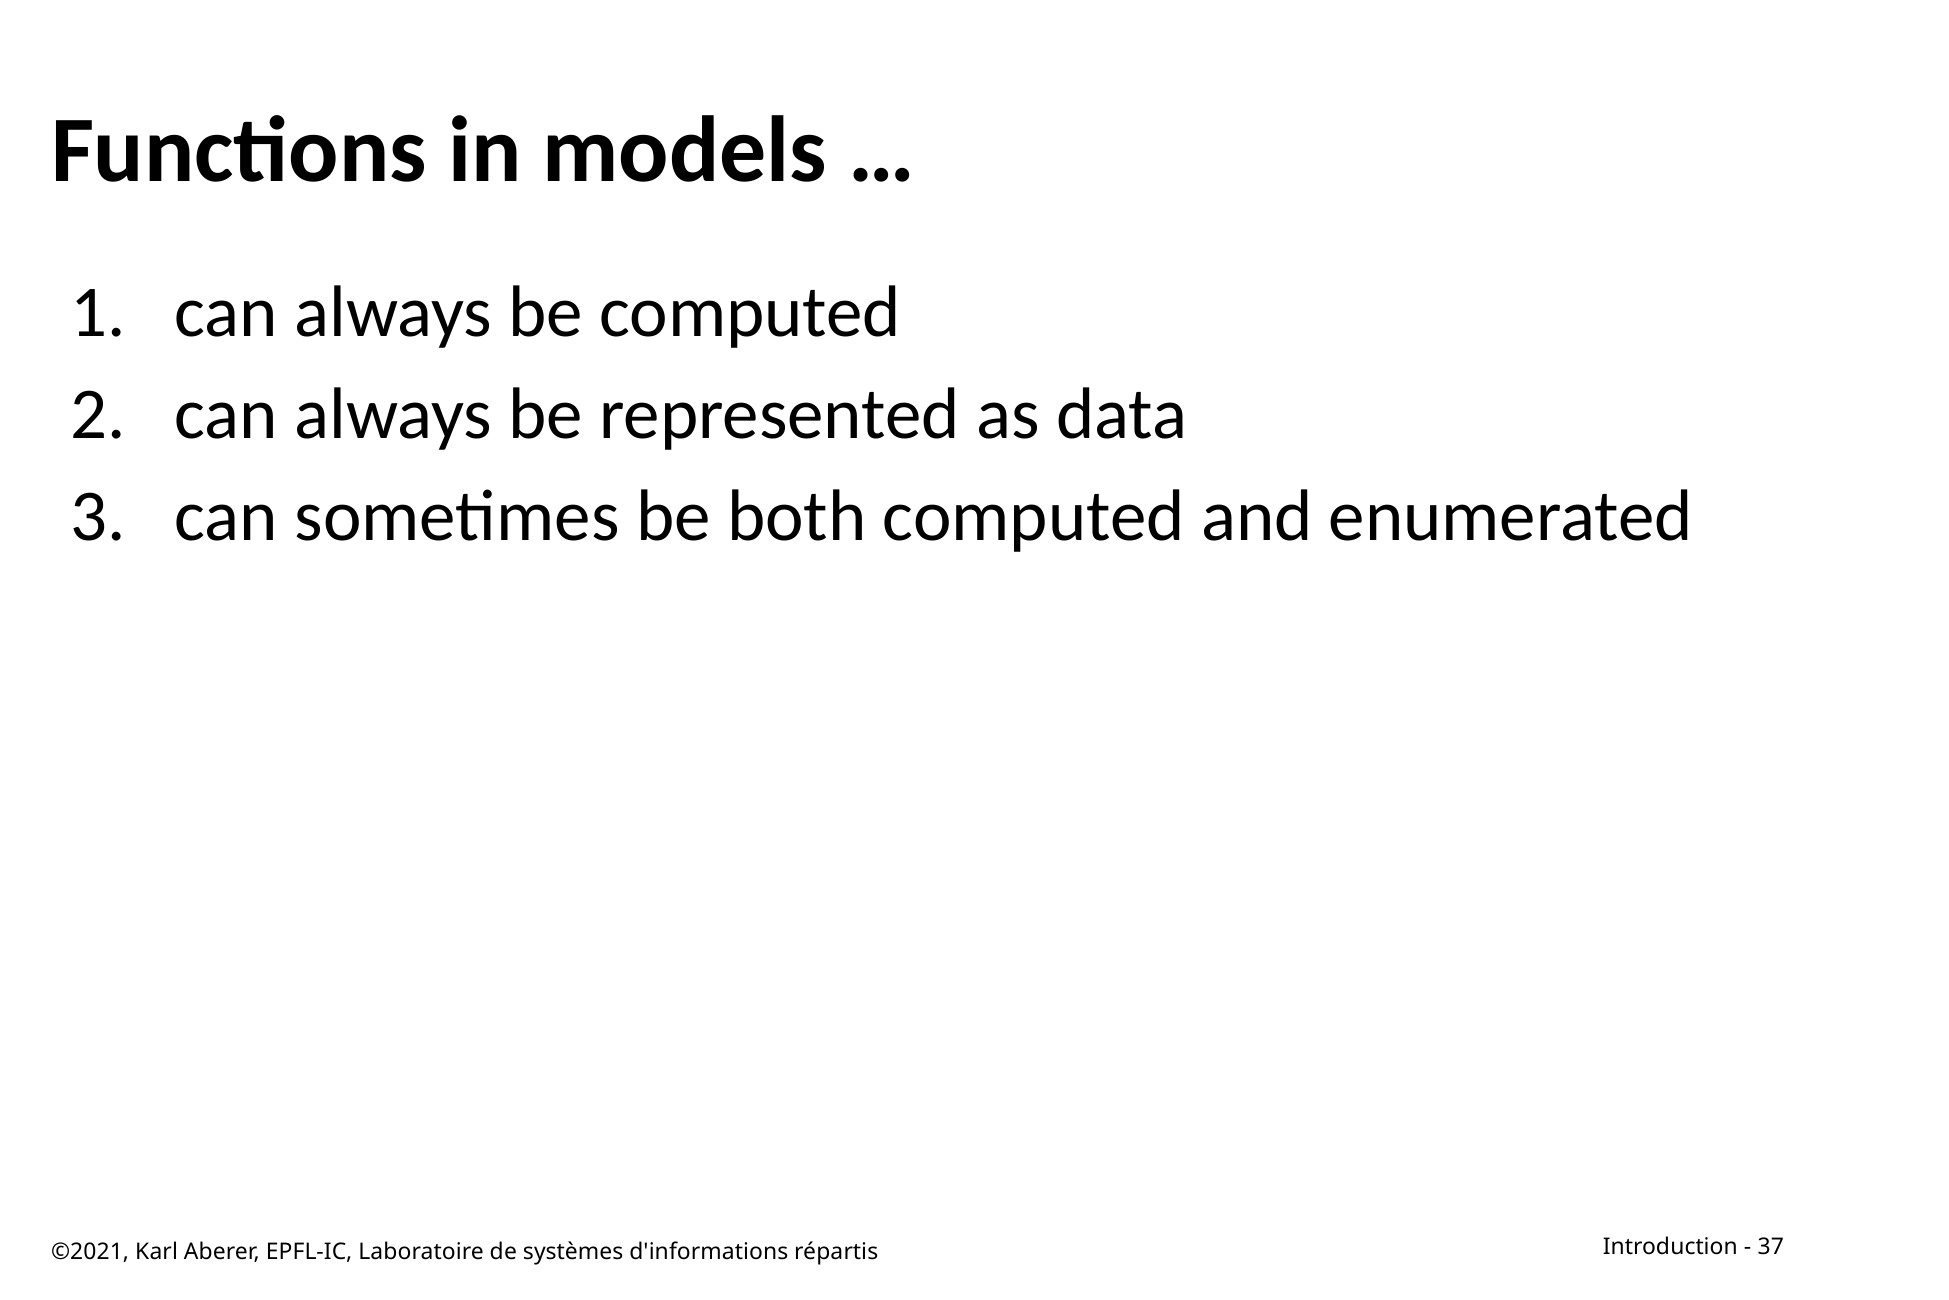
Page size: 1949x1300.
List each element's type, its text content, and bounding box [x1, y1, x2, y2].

title Functions in models … [32, 57, 1803, 232]
picture [1014, 302, 1885, 1281]
footer ©2021, Karl Aberer, EPFL-IC, Laboratoire de systèmes d'informations répartis [32, 1227, 1009, 1271]
list can always be computed can always be represented as data can sometimes be both computed and enumerated [37, 253, 1809, 1208]
